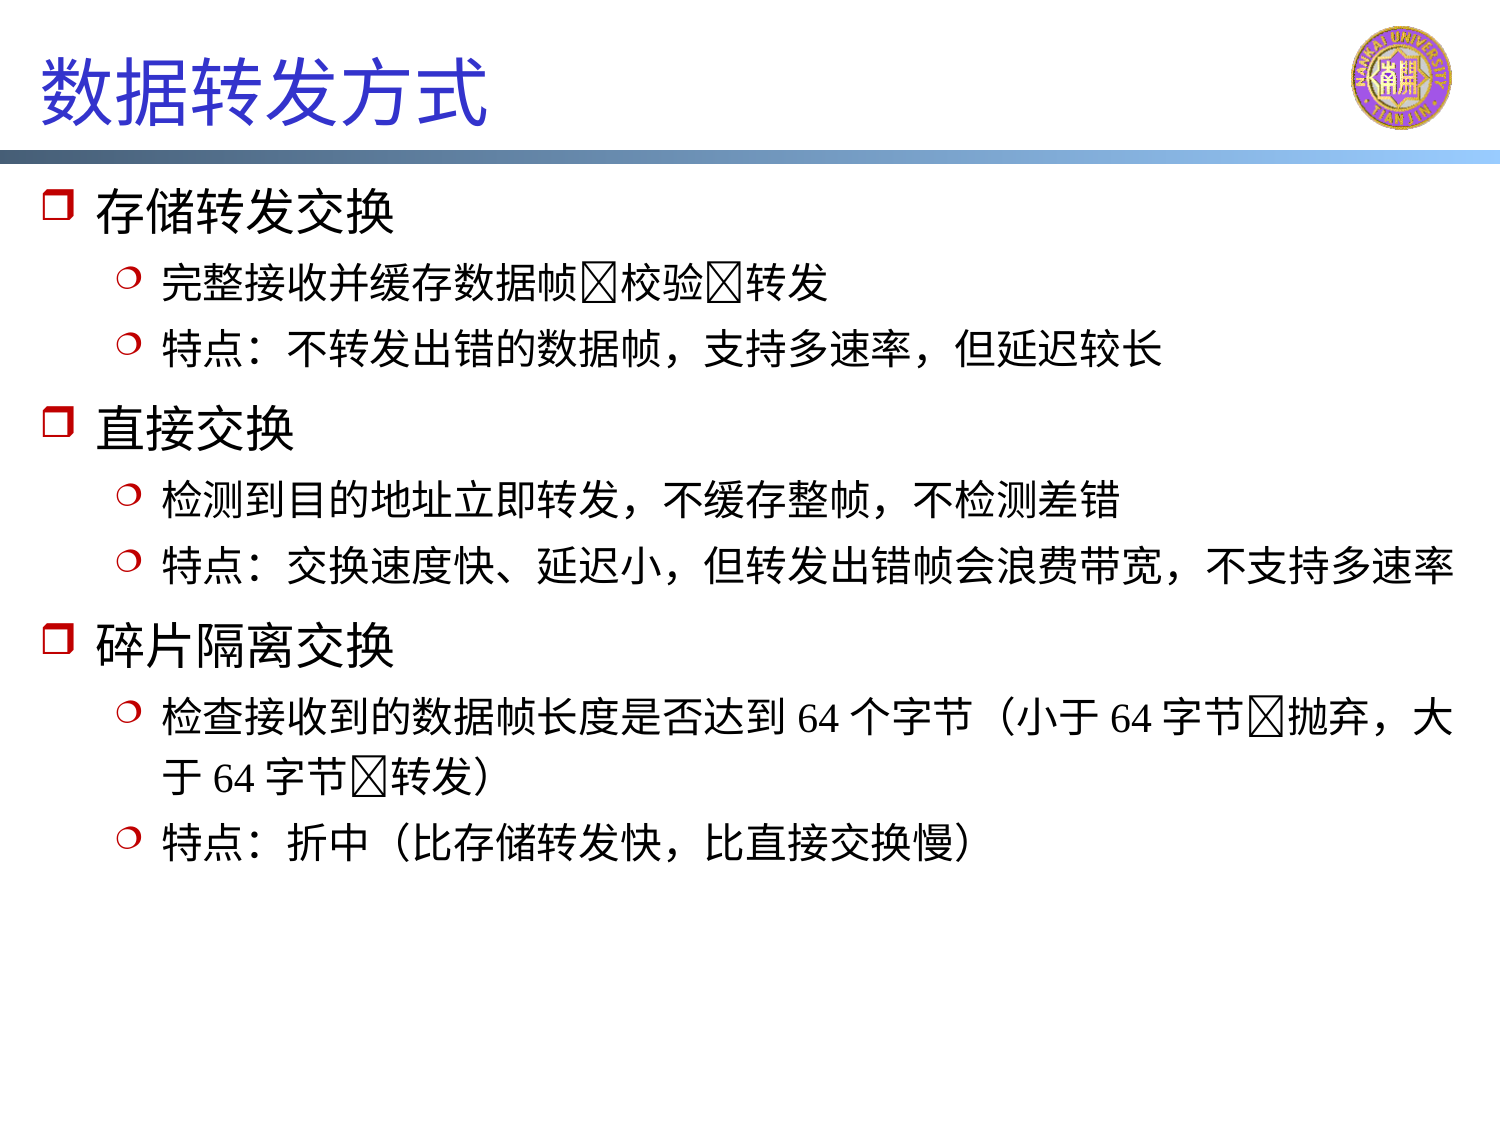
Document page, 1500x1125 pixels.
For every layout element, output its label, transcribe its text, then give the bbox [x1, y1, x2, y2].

list 存储转发交换 完整接收并缓存数据帧校验转发 特点：不转发出错的数据帧，支持多速率，但延迟较长 直接交换 检测到目的地址立即转发，不缓存整帧，不检测差错 特点：交换速度快、延迟小，但转发出错帧会浪费带宽，不支持多速率 碎片隔离交换 检查接收到的数据帧长度是否达到64个字节（小于64字节抛弃，大于64字节转发） 特点：折中（比存储转发快，比直接交换慢） [24, 160, 1477, 1091]
picture [1351, 26, 1452, 130]
title 数据转发方式 [24, 30, 1375, 151]
